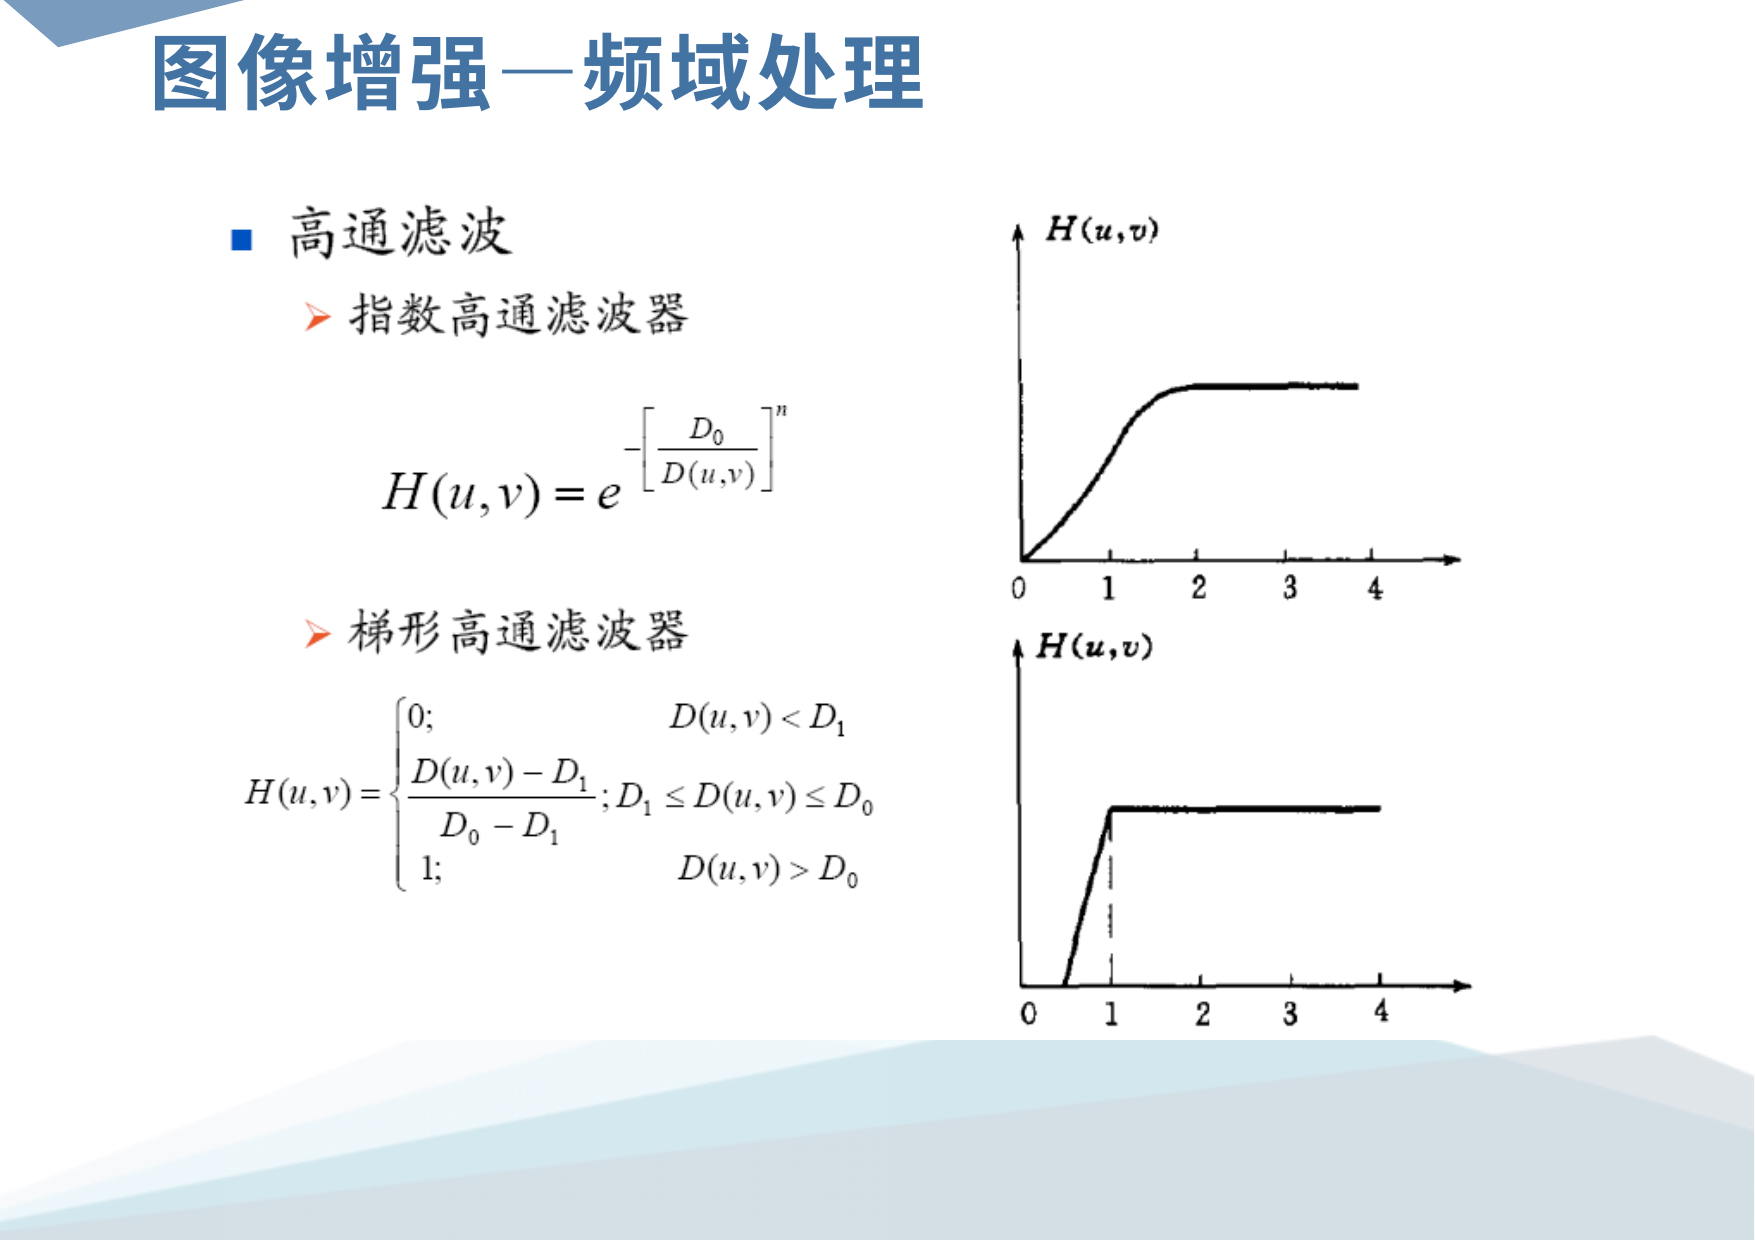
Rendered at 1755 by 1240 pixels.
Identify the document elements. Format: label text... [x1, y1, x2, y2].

title 图像增强—频域处理 [133, 12, 1621, 142]
text_box [3, 0, 245, 48]
picture [0, 199, 1755, 1240]
